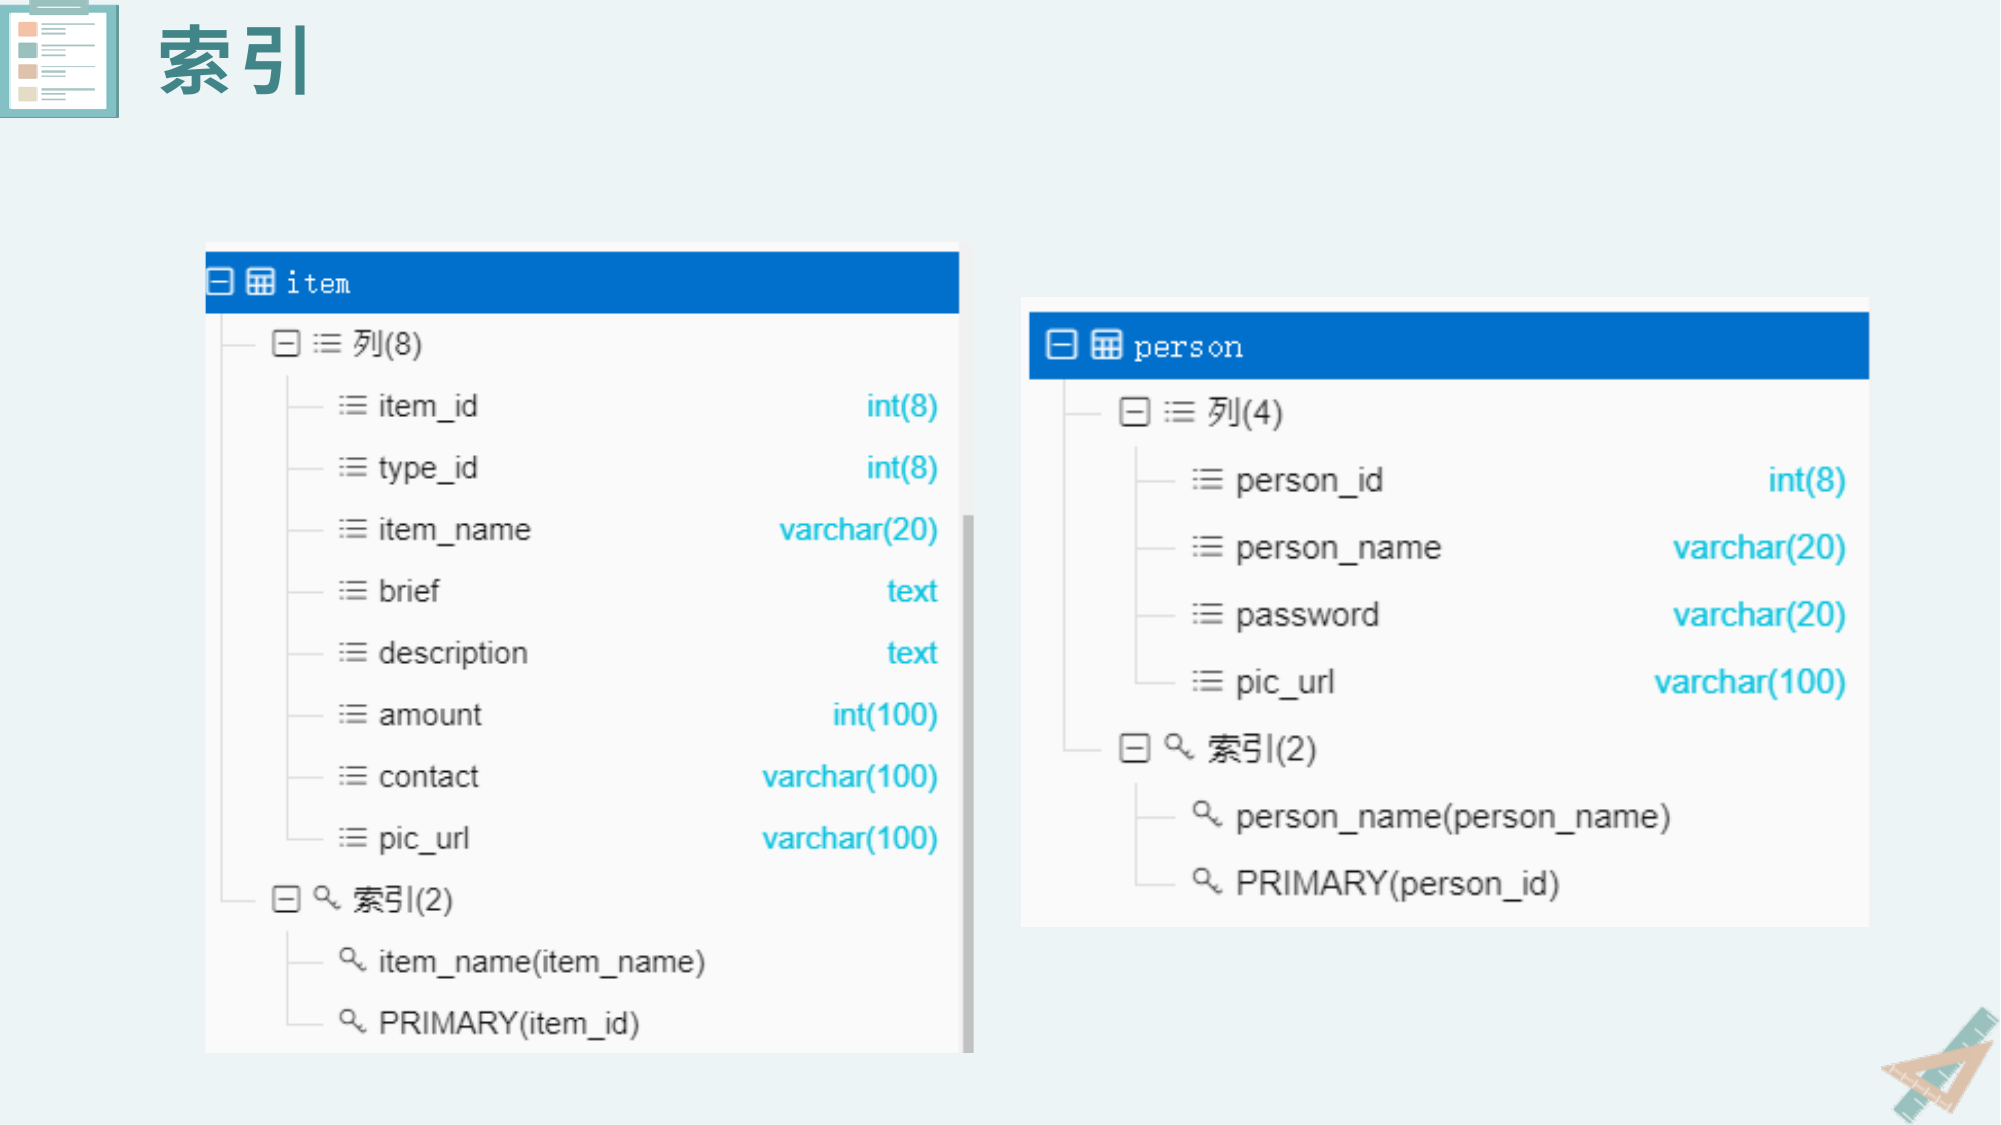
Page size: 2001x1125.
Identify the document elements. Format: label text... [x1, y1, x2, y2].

picture [0, 0, 119, 119]
picture [205, 242, 974, 1053]
picture [1881, 1006, 2000, 1125]
text_box 索引 [143, 1, 1943, 117]
picture [1021, 297, 1872, 928]
